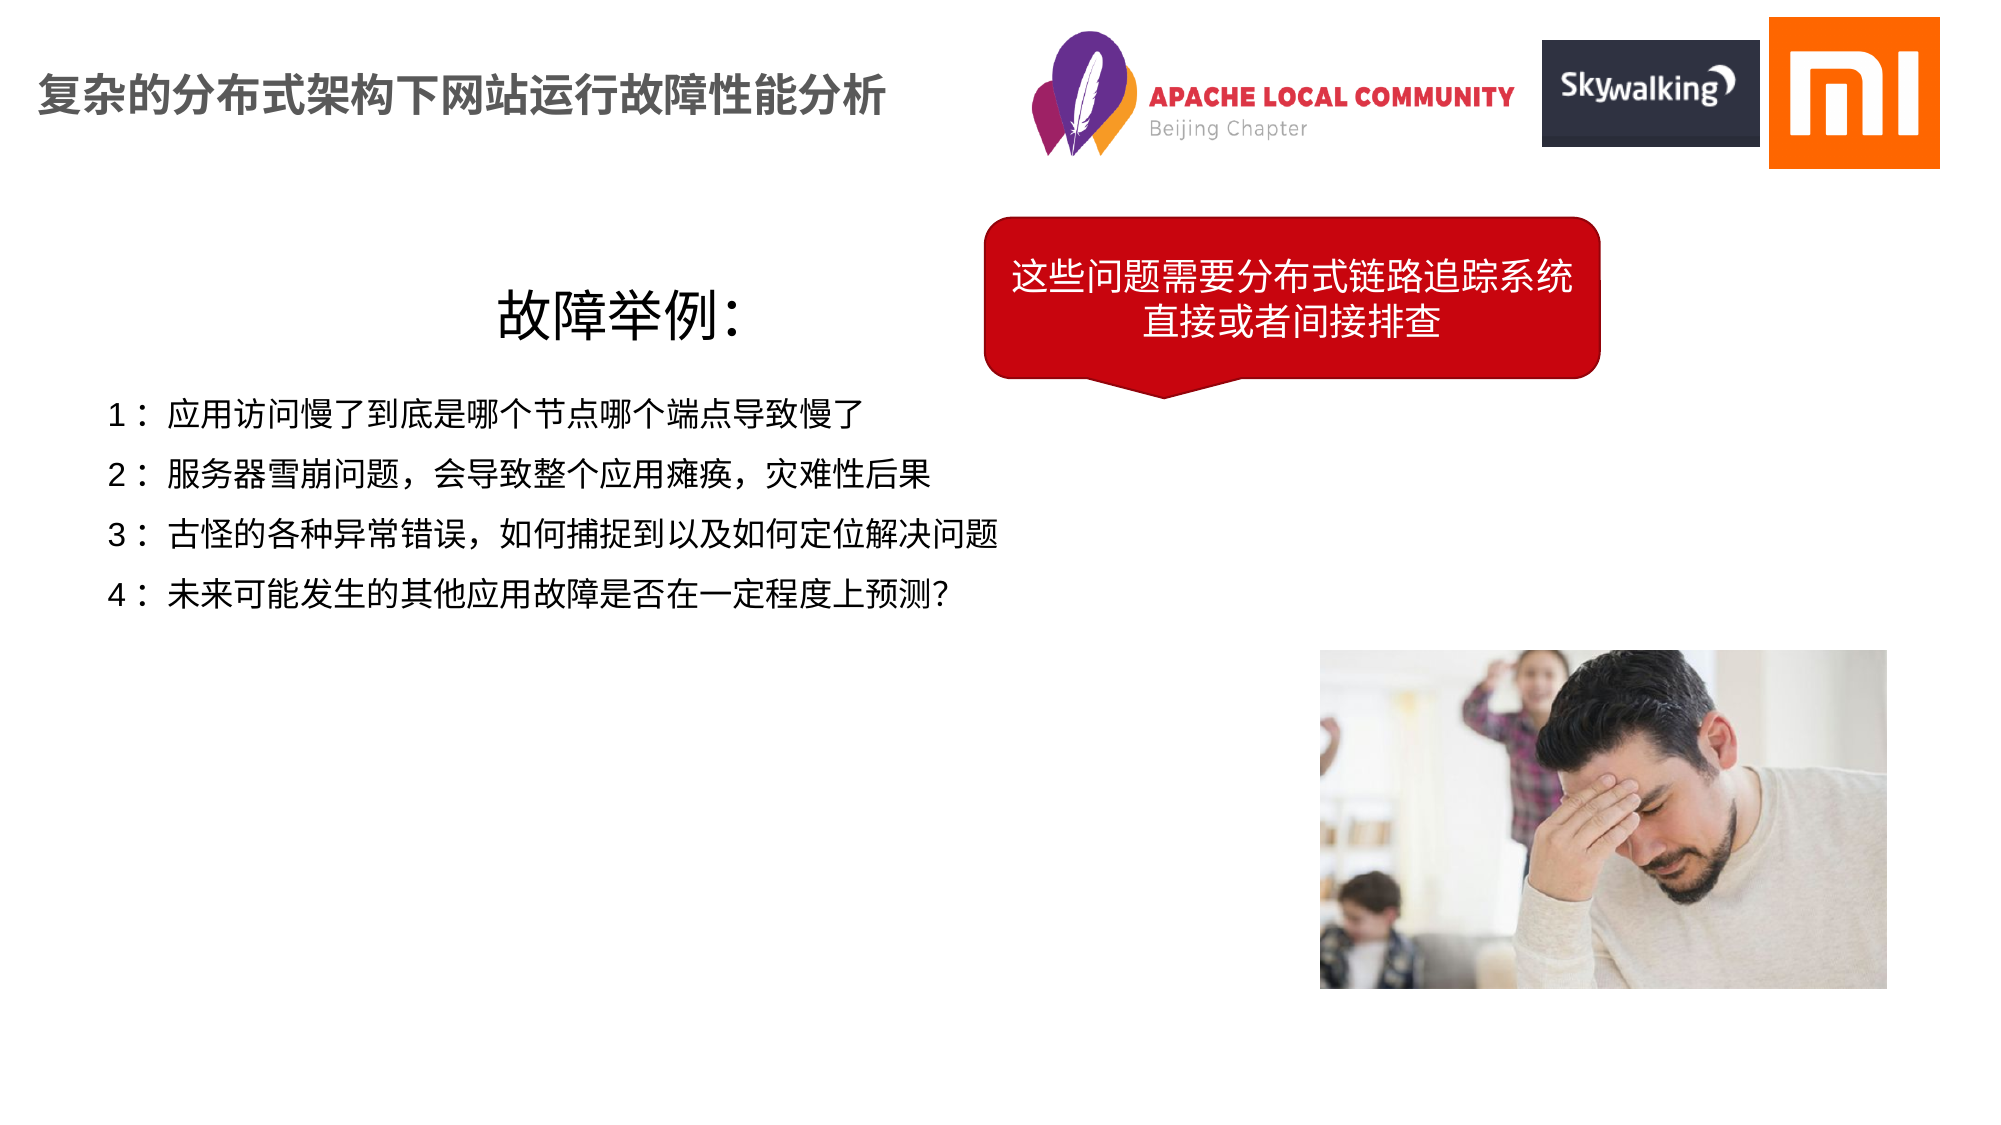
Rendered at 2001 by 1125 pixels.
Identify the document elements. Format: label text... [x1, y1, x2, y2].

text_box 这些问题需要分布式链路追踪系统直接或者间接排查 [983, 216, 1601, 400]
text_box 1：应用访问慢了到底是哪个节点哪个端点导致慢了 2：服务器雪崩问题，会导致整个应用瘫痪，灾难性后果 3：古怪的各种异常错误，如何捕捉到以及如何定位解决问题 4：未来可能发生的其他应用故障是否在一定程度上预测？ [92, 365, 1646, 621]
picture [1320, 650, 1887, 996]
picture [1769, 17, 1940, 169]
picture [1542, 40, 1760, 147]
text_box 故障举例： [291, 273, 789, 422]
picture [1027, 18, 1522, 169]
title 复杂的分布式架构下网站运行故障性能分析 [22, 38, 1045, 130]
